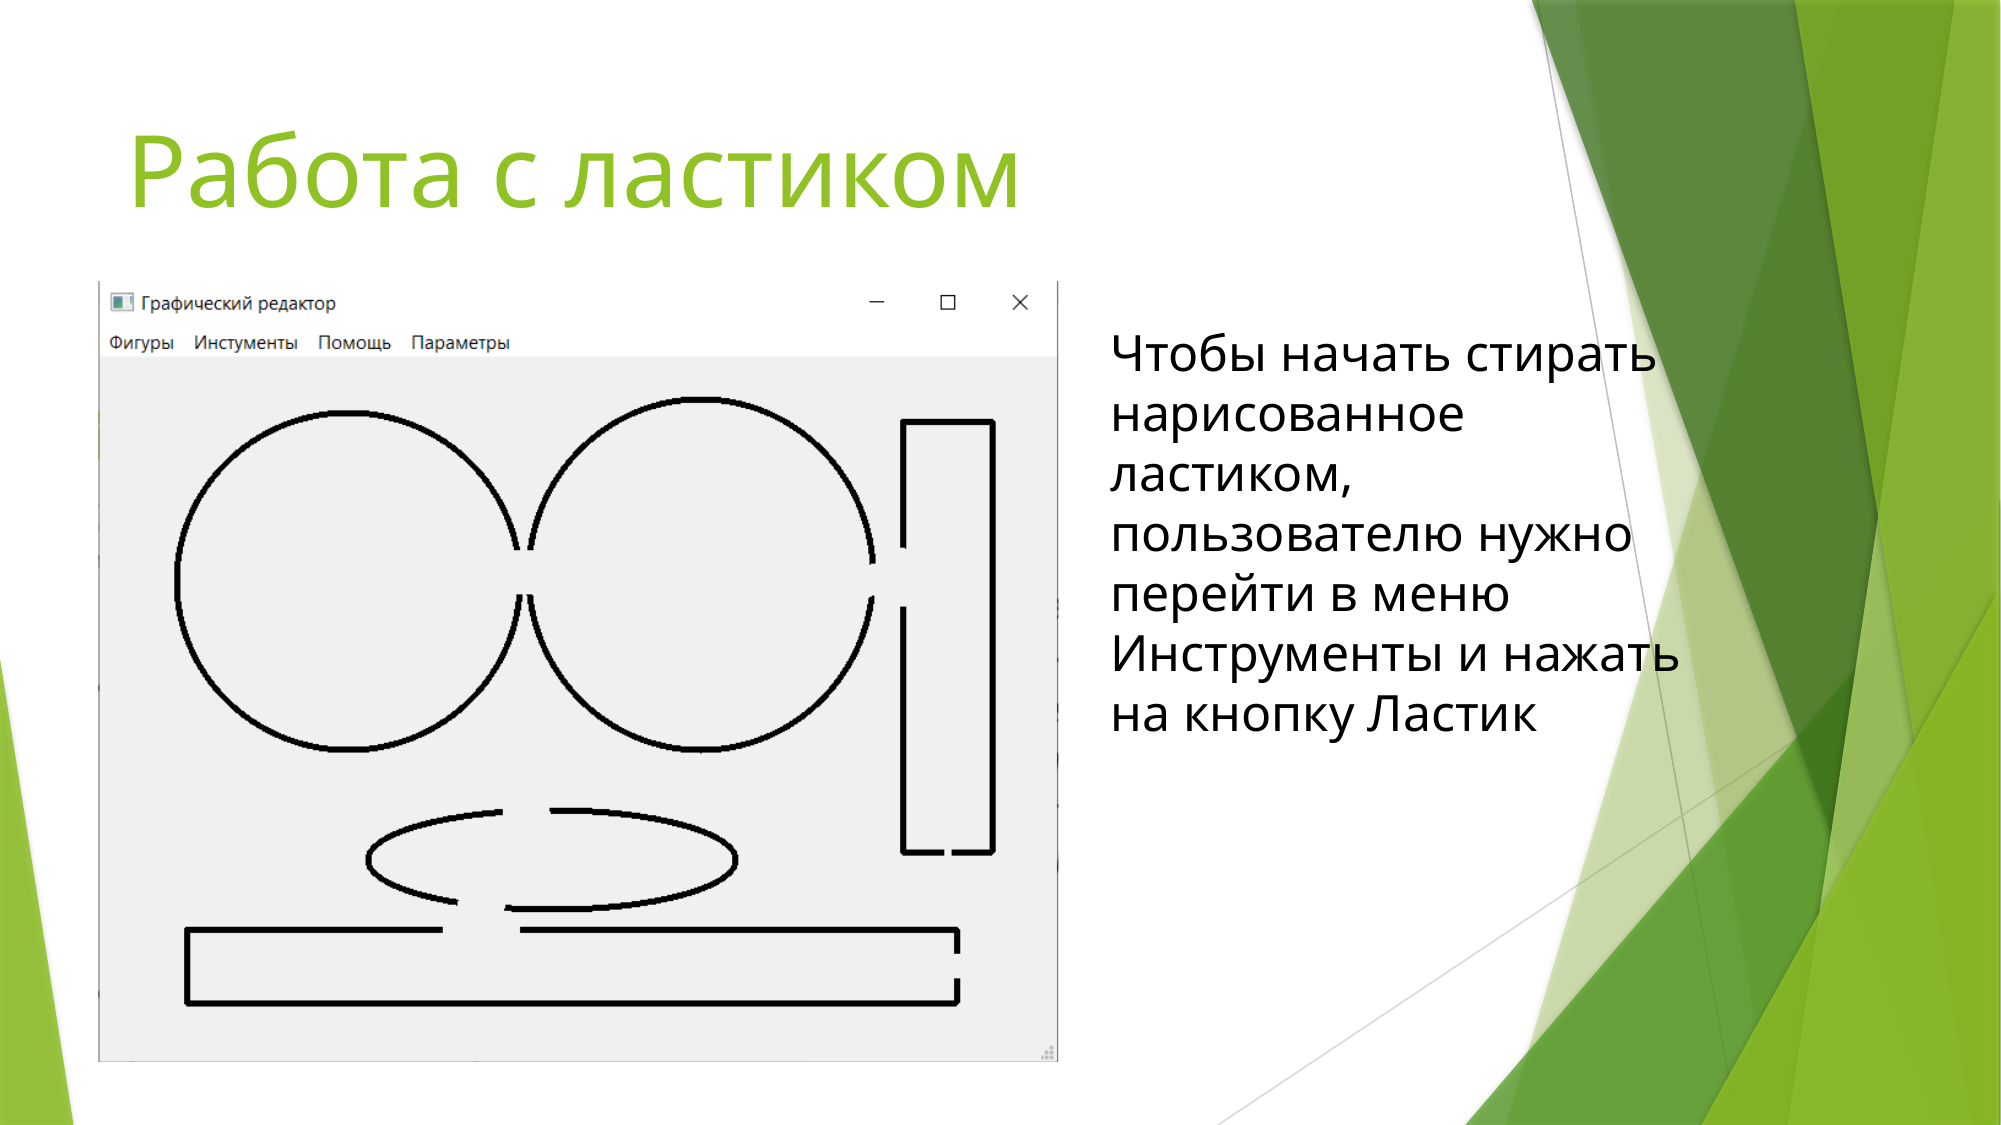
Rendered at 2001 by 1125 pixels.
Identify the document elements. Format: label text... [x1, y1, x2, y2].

text_box Чтобы начать стирать нарисованное ластиком, пользователю нужно перейти в меню Инструменты и нажать на кнопку Ластик [1095, 313, 1703, 749]
title Работа с ластиком [111, 99, 1522, 317]
picture [97, 280, 1059, 1062]
